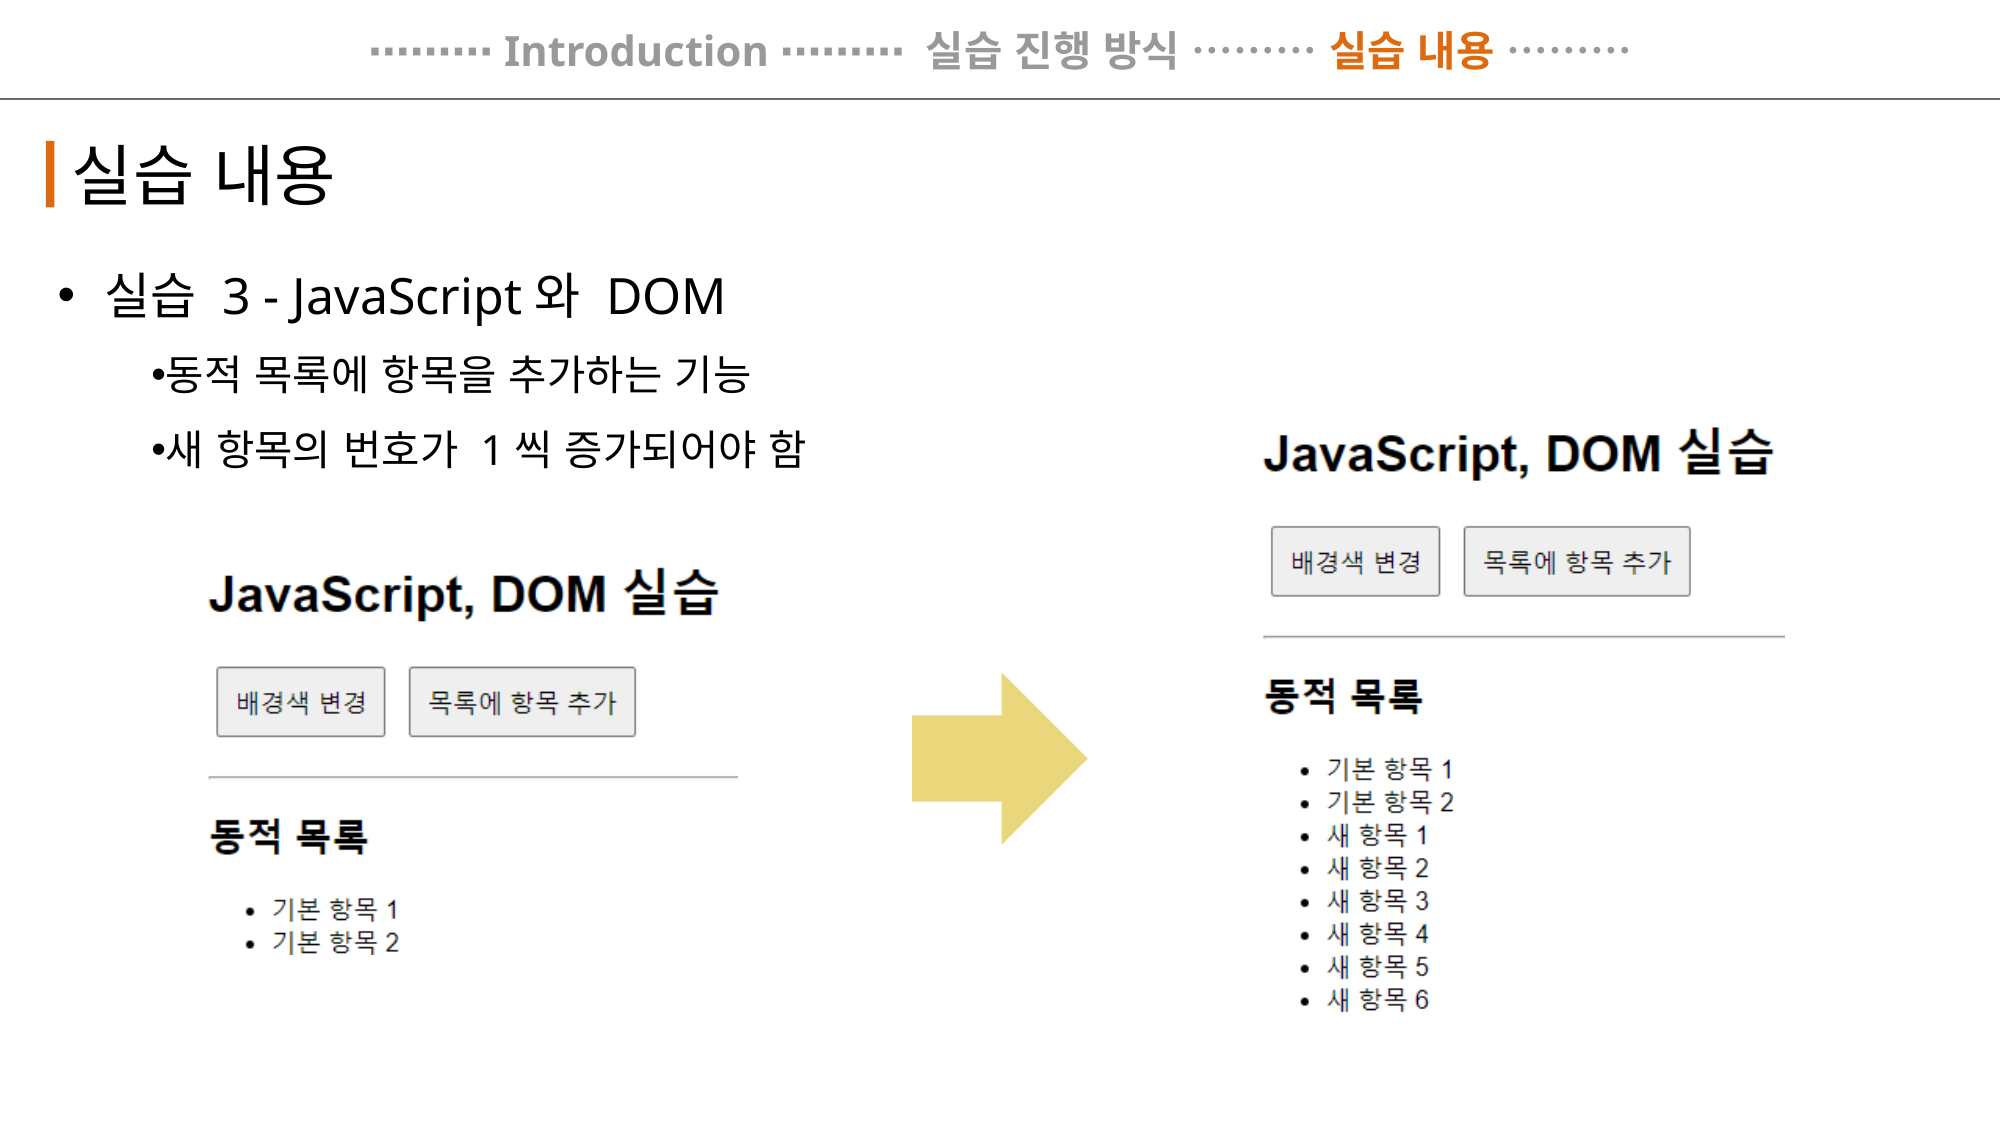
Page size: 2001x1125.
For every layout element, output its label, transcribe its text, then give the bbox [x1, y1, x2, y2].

text_box ⋯⋯⋯ Introduction ⋯⋯⋯ 실습 진행 방식 ⋯⋯⋯ 실습 내용 ⋯⋯⋯ [0, 0, 2000, 98]
text_box 실습 3 - JavaScript와 DOM 동적 목록에 항목을 추가하는 기능 새 항목의 번호가 1씩 증가되어야 함 [46, 222, 1951, 486]
text_box 실습 내용 [65, 140, 1928, 208]
picture [1262, 423, 1785, 1020]
text_box [45, 140, 55, 208]
text_box [910, 670, 1090, 847]
picture [201, 562, 738, 955]
